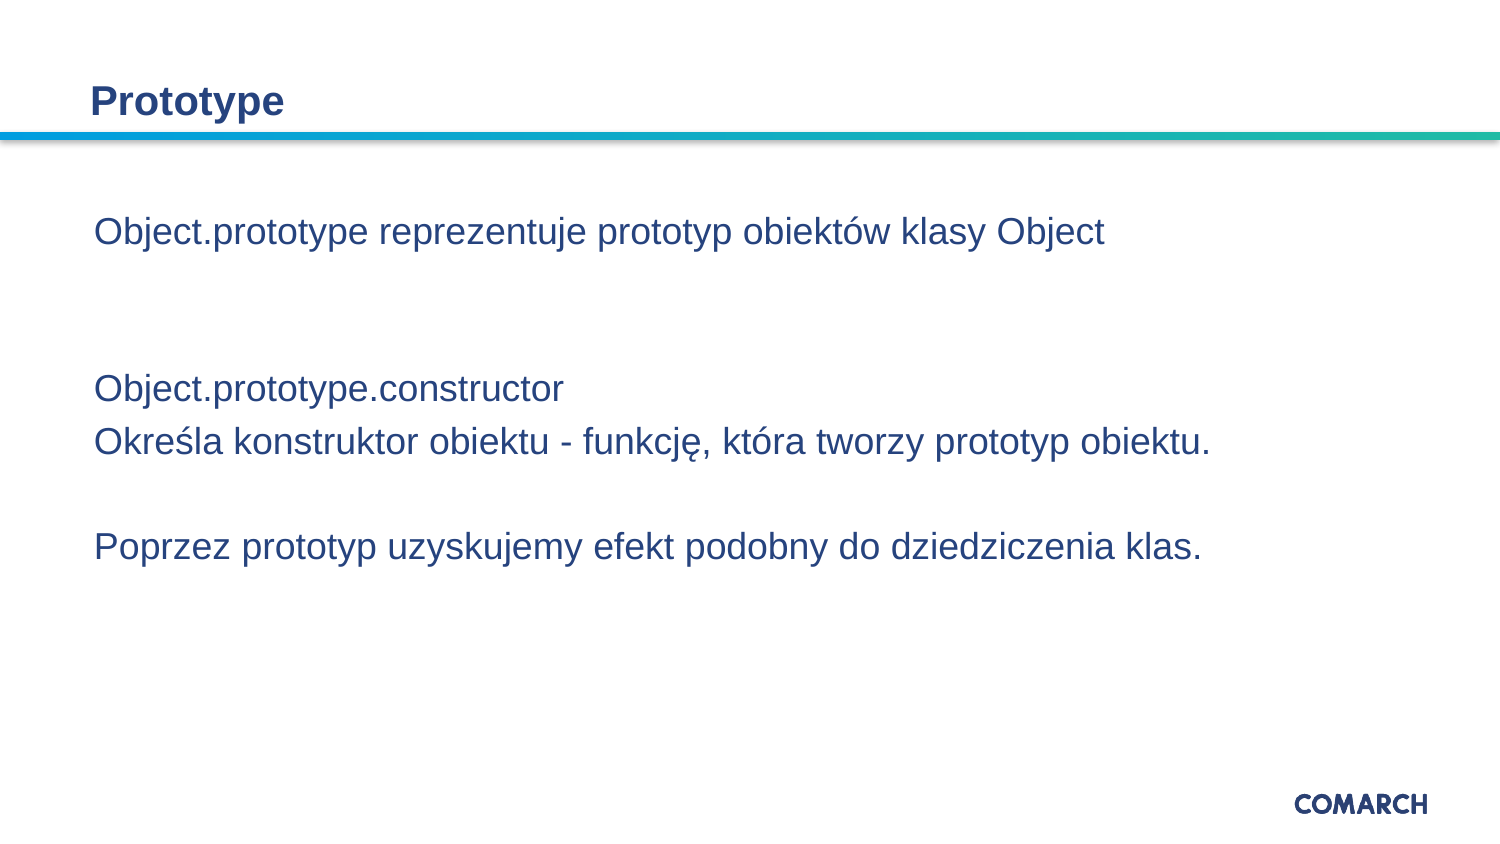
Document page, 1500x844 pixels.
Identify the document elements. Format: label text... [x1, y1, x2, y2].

title Prototype [75, 19, 1425, 132]
list Object.prototype reprezentuje prototyp obiektów klasy Object Object.prototype.constructor Określa konstruktor obiektu - funkcję, która tworzy prototyp obiektu. Poprzez prototyp uzyskujemy efekt podobny do dziedziczenia klas. [78, 199, 1430, 709]
picture [1294, 793, 1427, 814]
